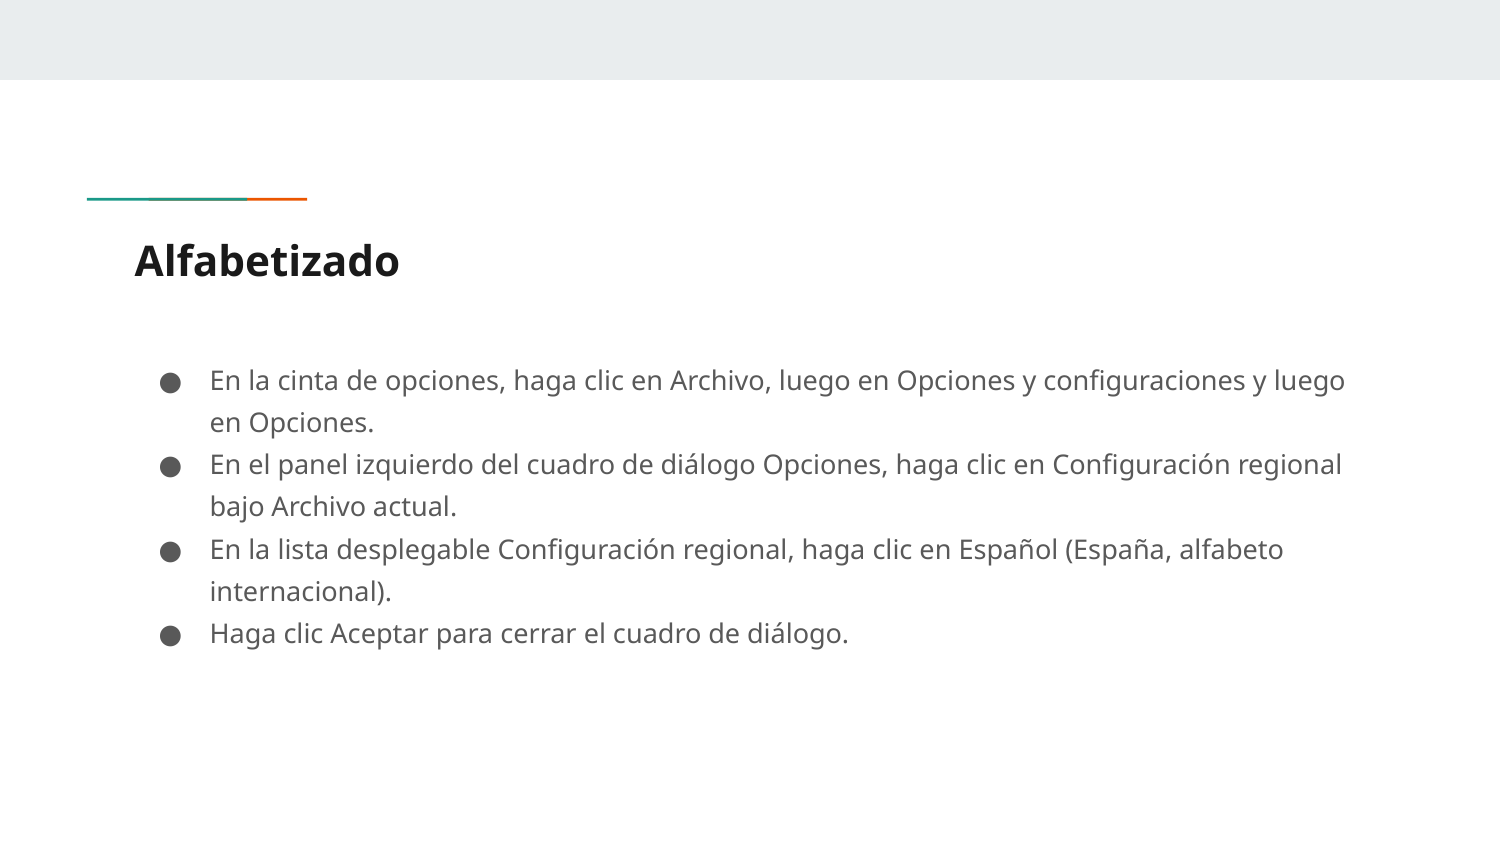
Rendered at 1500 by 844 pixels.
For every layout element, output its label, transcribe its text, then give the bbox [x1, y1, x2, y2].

title Alfabetizado [119, 216, 1381, 305]
list En la cinta de opciones, haga clic en Archivo, luego en Opciones y configuraciones y luego en Opciones. En el panel izquierdo del cuadro de diálogo Opciones, haga clic en Configuración regional bajo Archivo actual. En la lista desplegable Configuración regional, haga clic en Español (España, alfabeto internacional). Haga clic Aceptar para cerrar el cuadro de diálogo. [119, 341, 1381, 712]
